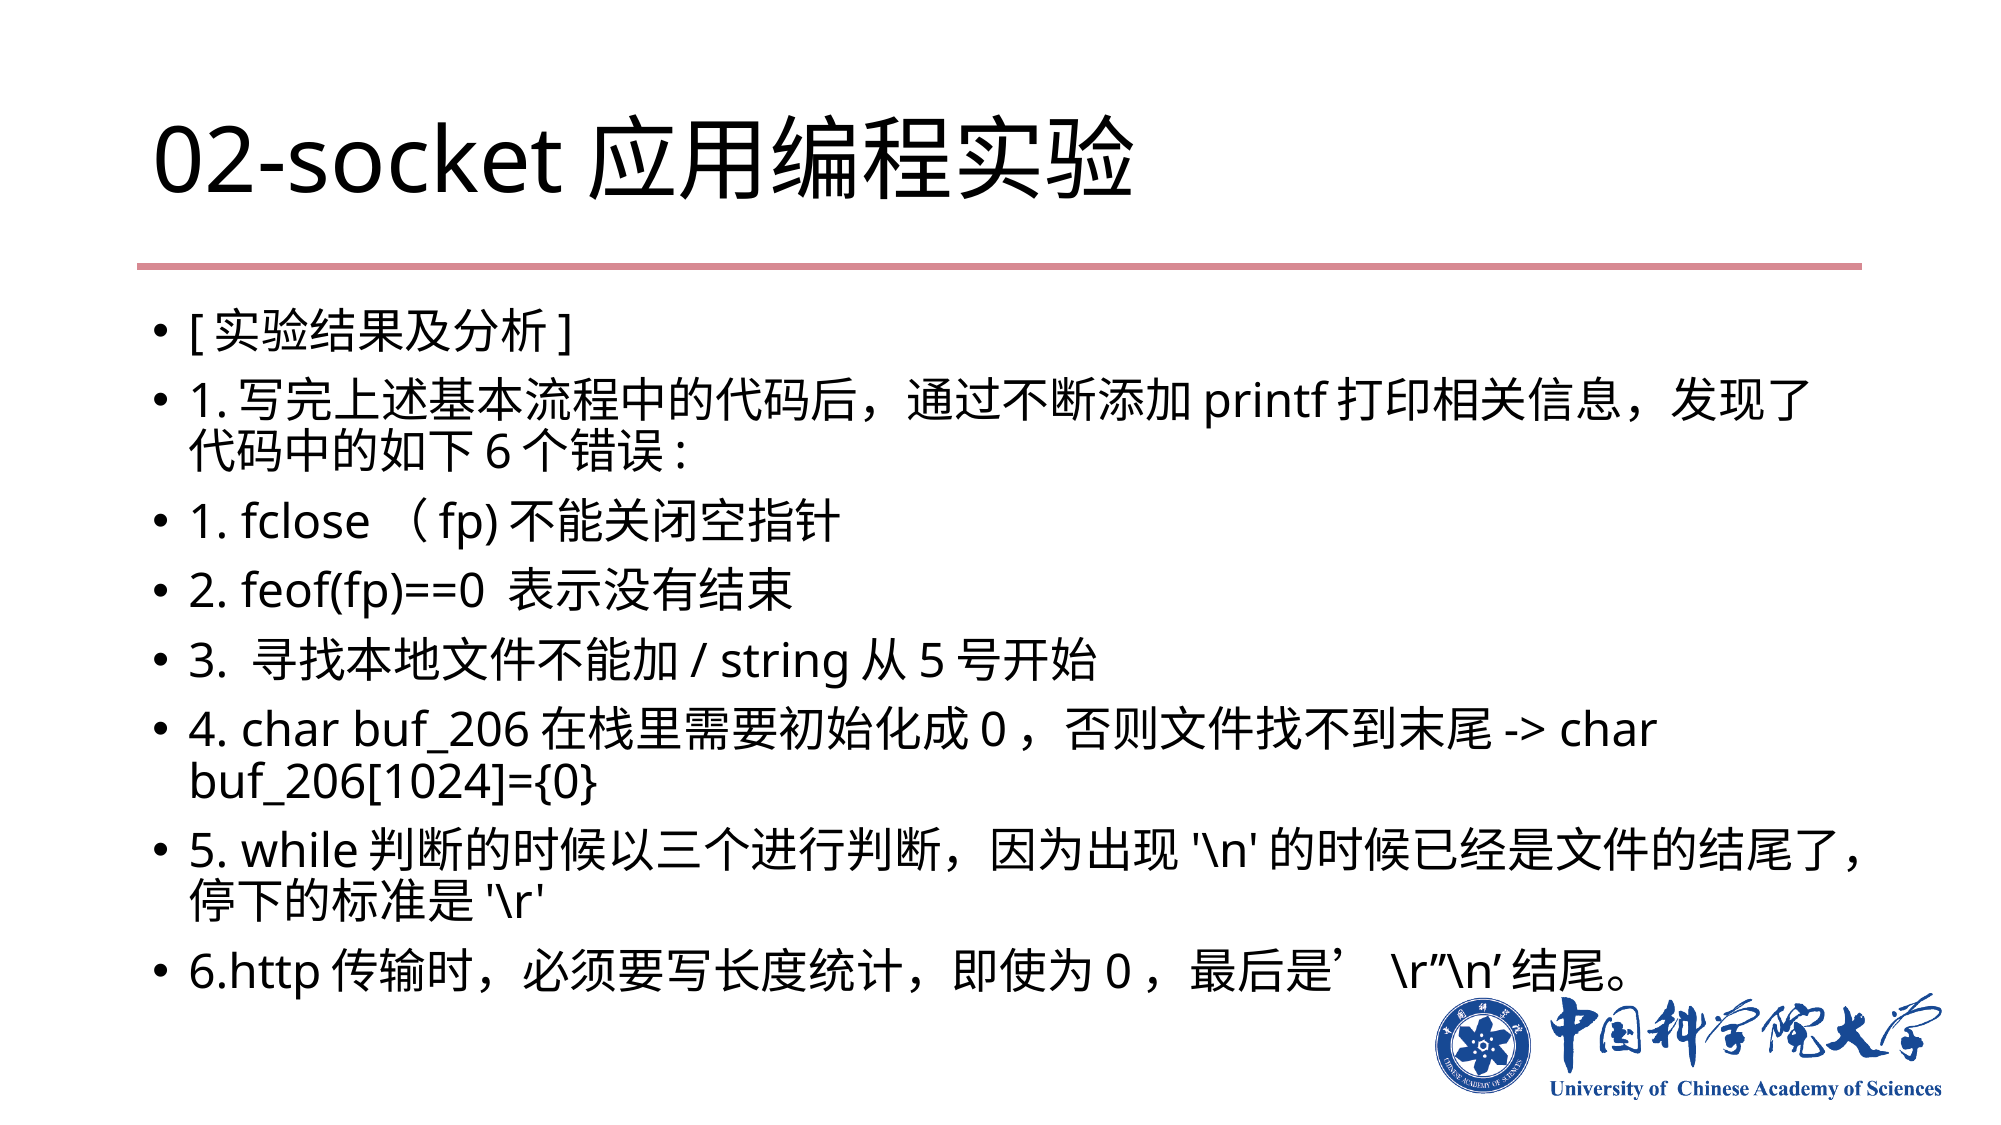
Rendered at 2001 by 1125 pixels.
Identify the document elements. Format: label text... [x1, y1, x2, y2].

list [实验结果及分析] 1.写完上述基本流程中的代码后，通过不断添加printf打印相关信息，发现了代码中的如下6个错误: 1. fclose（fp)不能关闭空指针 2. feof(fp)==0 表示没有结束 3. 寻找本地文件不能加/ string从5号开始 4. char buf_206在栈里需要初始化成0，否则文件找不到末尾-> char buf_206[1024]={0} 5. while判断的时候以三个进行判断，因为出现'\n'的时候已经是文件的结尾了，停下的标准是'\r' 6.http传输时，必须要写长度统计，即使为0，最后是’\r’’\n’结尾。 [137, 299, 1863, 1014]
title 02-socket应用编程实验 [137, 59, 1863, 267]
picture [1435, 993, 1942, 1100]
